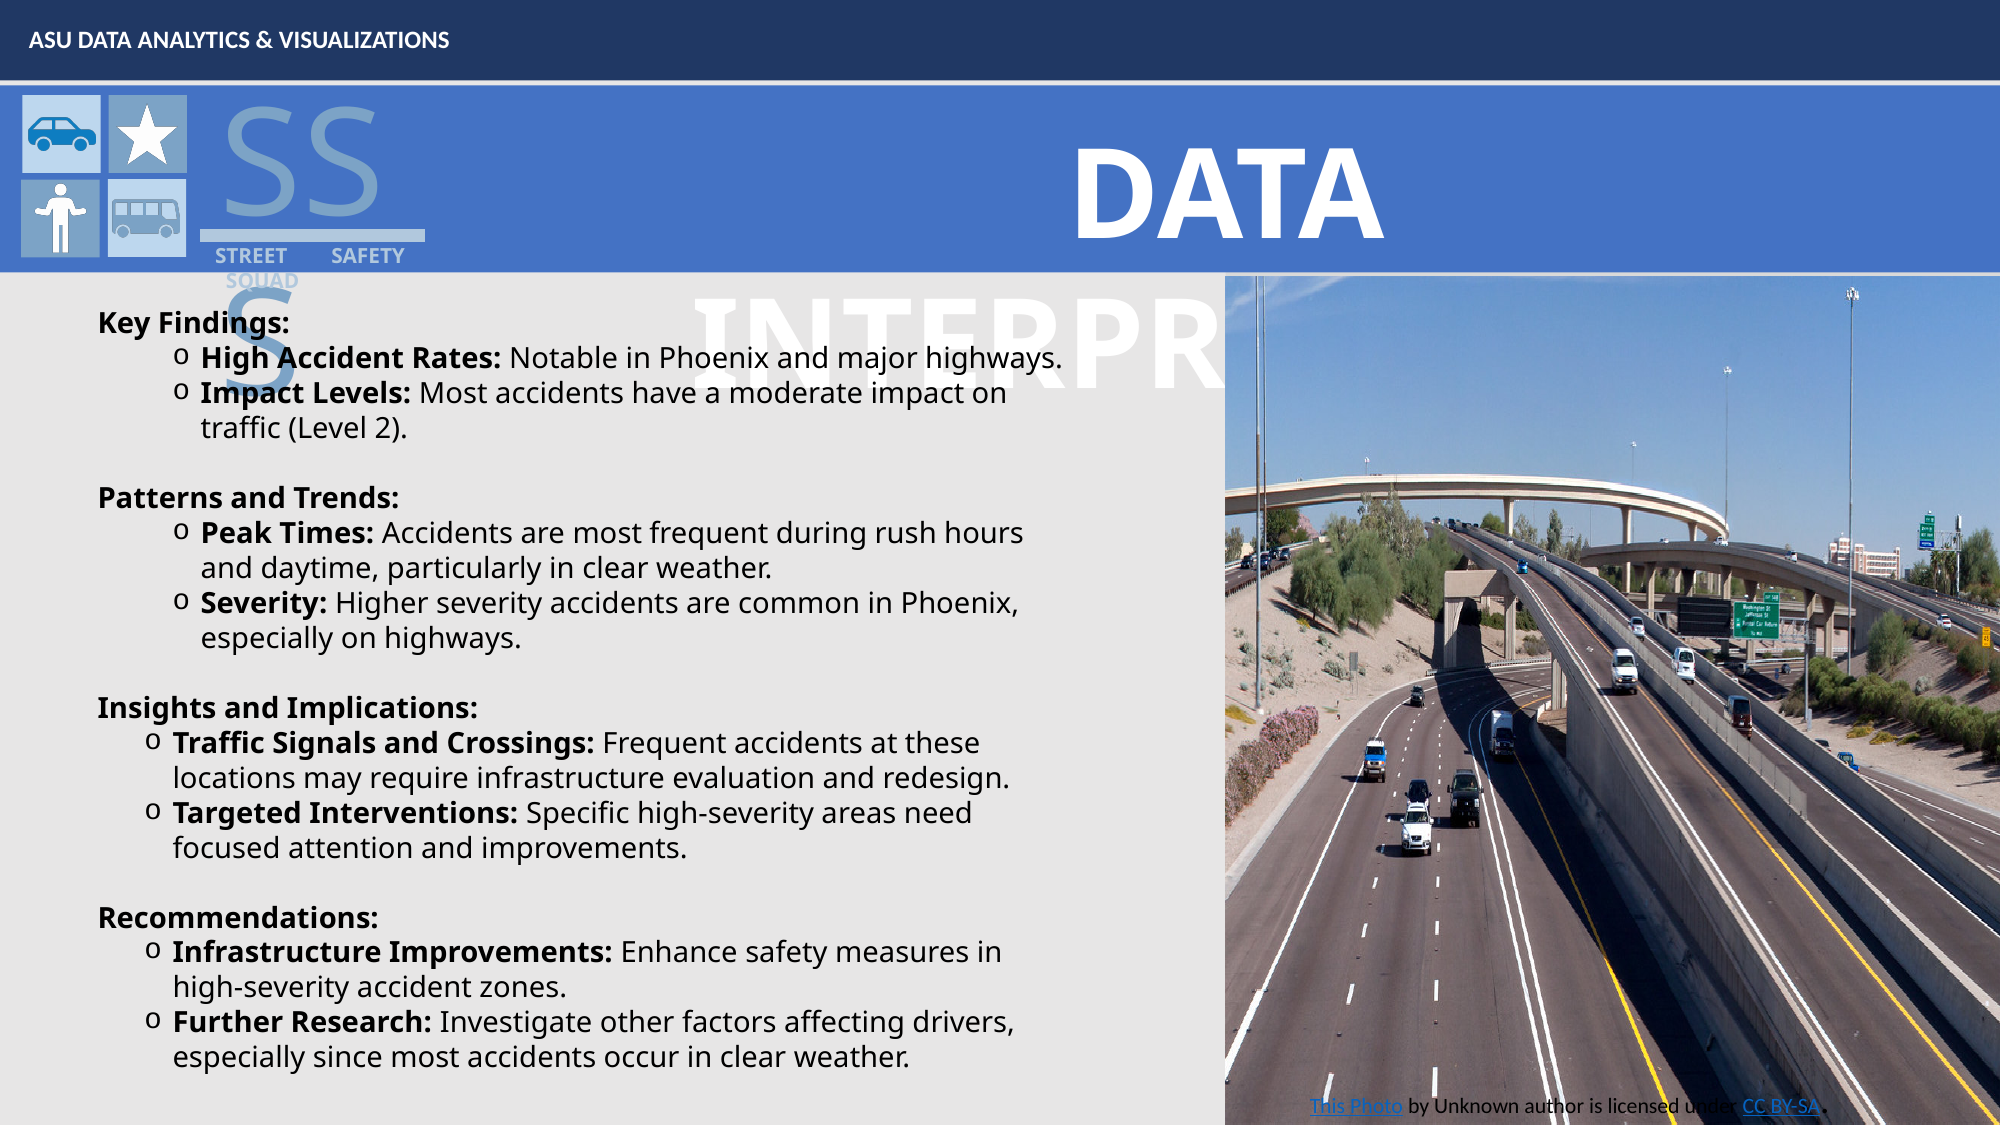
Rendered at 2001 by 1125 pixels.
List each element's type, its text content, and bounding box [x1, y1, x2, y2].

text_box DATA INTERPRETATION [523, 106, 1929, 421]
text_box [447, 84, 2000, 274]
text_box [0, 84, 21, 274]
text_box Key Findings: High Accident Rates: Notable in Phoenix and major highways. Impact Levels: Most accidents have a moderate impact on traffic (Level 2). Patterns and Trends: Peak Times: Accidents are most frequent during rush hours and daytime, particularly in clear weather. Severity: Higher severity accidents are common in Phoenix, especially on highways. Insights and Implications: Traffic Signals and Crossings: Frequent accidents at these locations may require infrastructure evaluation and redesign. Targeted Interventions: Specific high-severity areas need focused attention and improvements. Recommendations: Infrastructure Improvements: Enhance safety measures in high-severity accident zones. Further Research: Investigate other factors affecting drivers, especially since most accidents occur in clear weather. [82, 297, 1083, 1117]
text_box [21, 58, 447, 276]
picture [1225, 276, 2000, 1125]
text_box [0, 0, 2000, 81]
text_box ASU DATA ANALYTICS & VISUALIZATIONS [14, 15, 836, 61]
